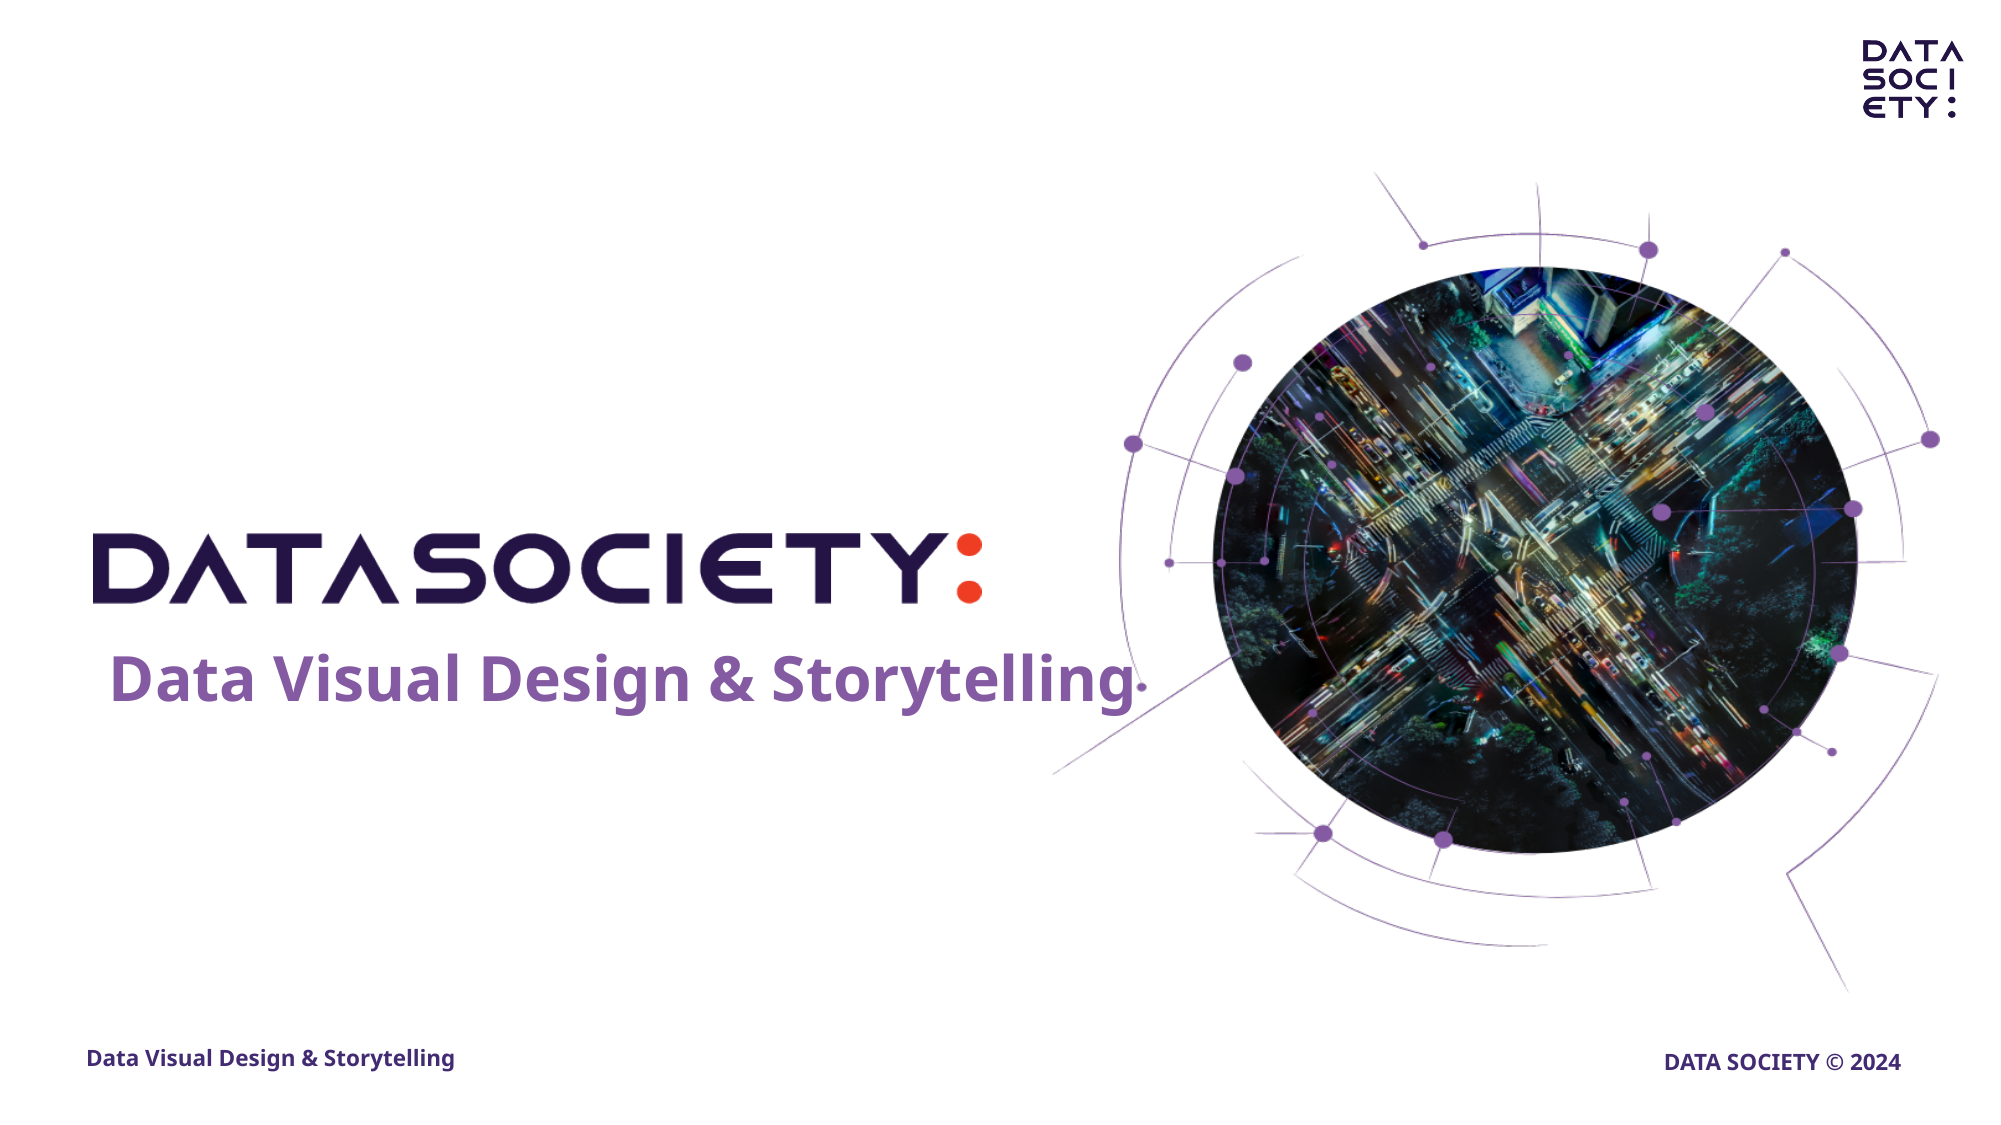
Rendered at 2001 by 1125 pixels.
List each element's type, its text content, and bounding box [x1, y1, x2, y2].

picture [93, 533, 982, 604]
picture [1051, 172, 1940, 631]
picture [1051, 729, 1940, 994]
title Data Visual Design & Storytelling [93, 631, 1958, 729]
picture [1863, 40, 1964, 118]
